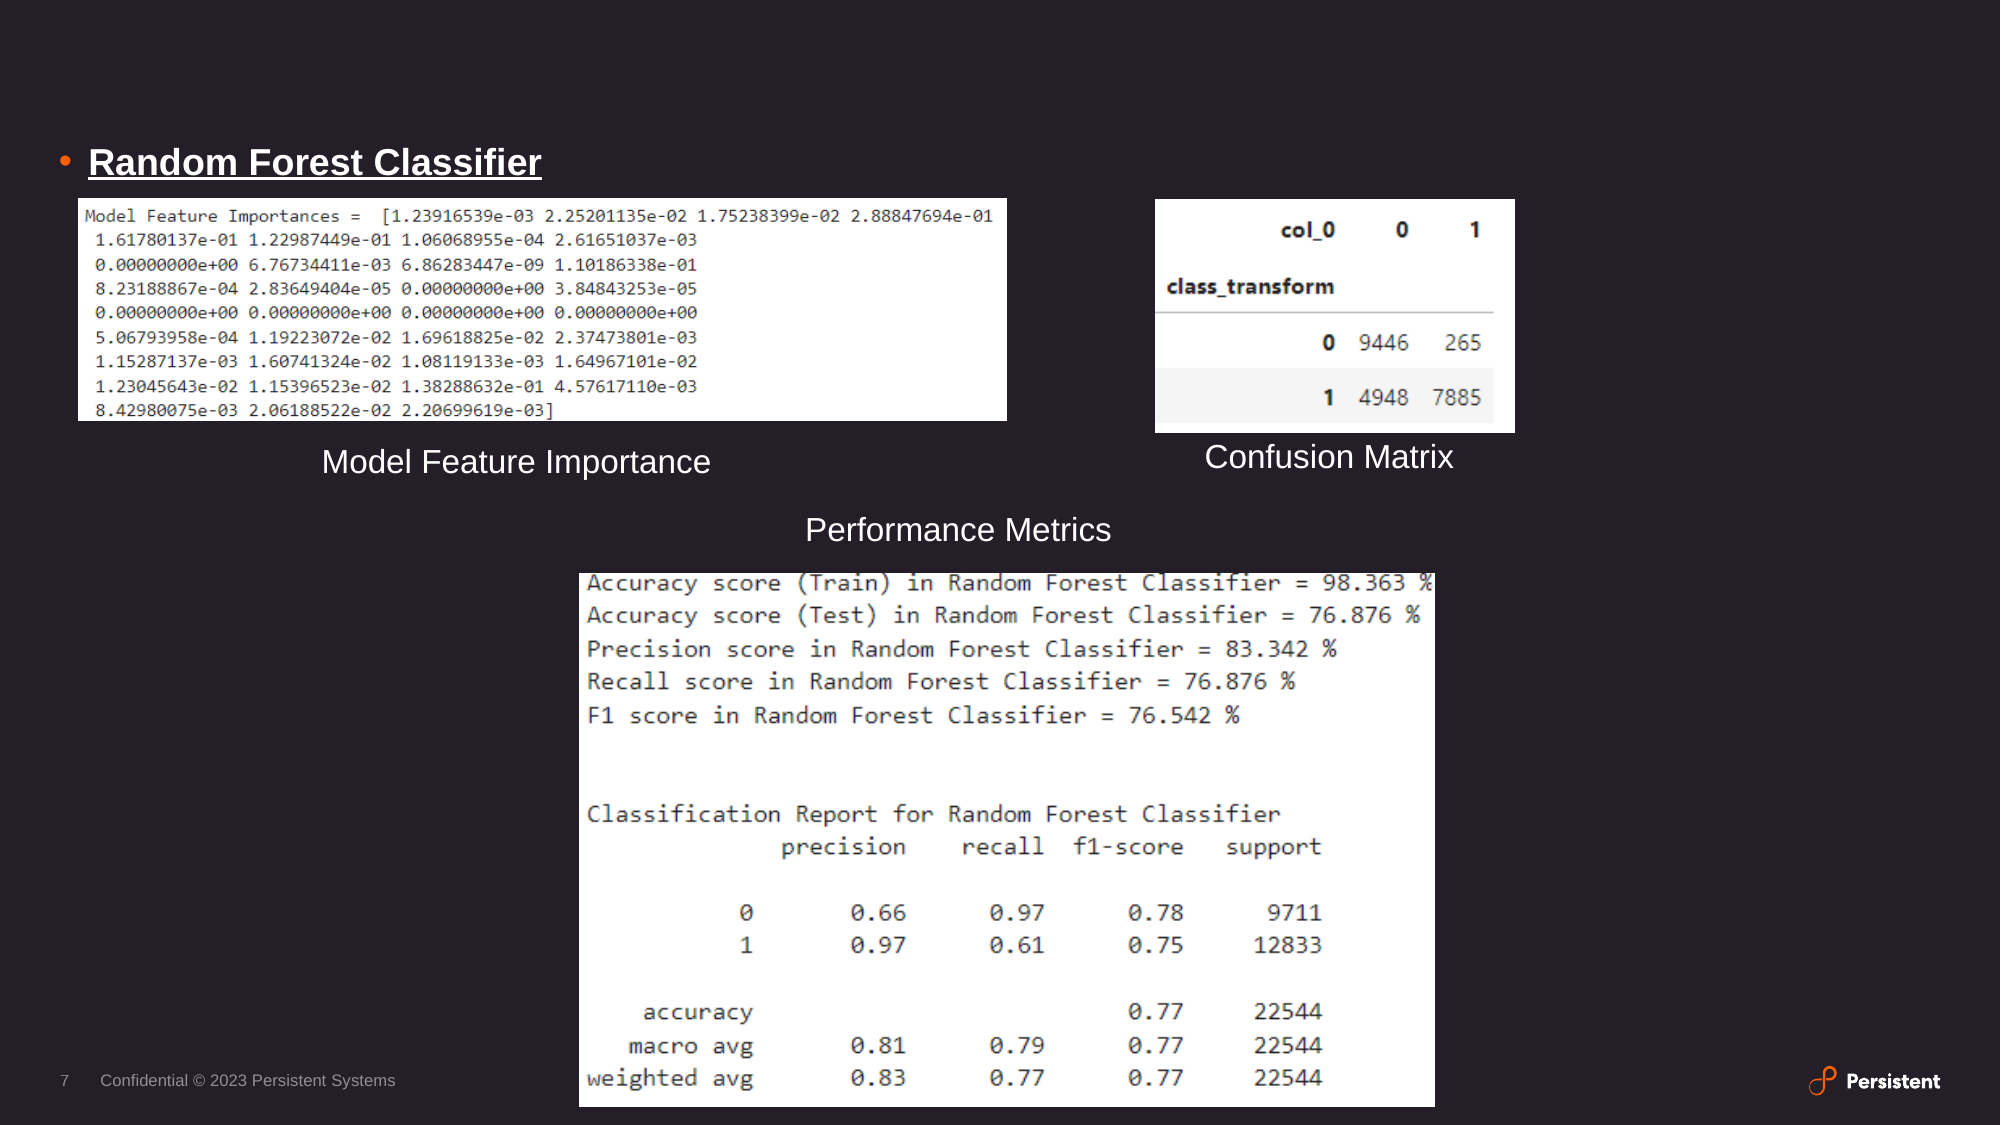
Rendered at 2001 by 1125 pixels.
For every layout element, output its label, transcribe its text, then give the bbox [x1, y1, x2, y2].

picture [579, 573, 1435, 1107]
picture [1155, 199, 1515, 434]
picture [78, 198, 1007, 421]
list Random Forest Classifier [58, 129, 1941, 987]
text_box Model Feature Importance [306, 433, 727, 533]
text_box Confusion Matrix [1189, 434, 1470, 483]
text_box Performance Metrics [790, 500, 1128, 556]
slide_number 7 [60, 1034, 79, 1125]
